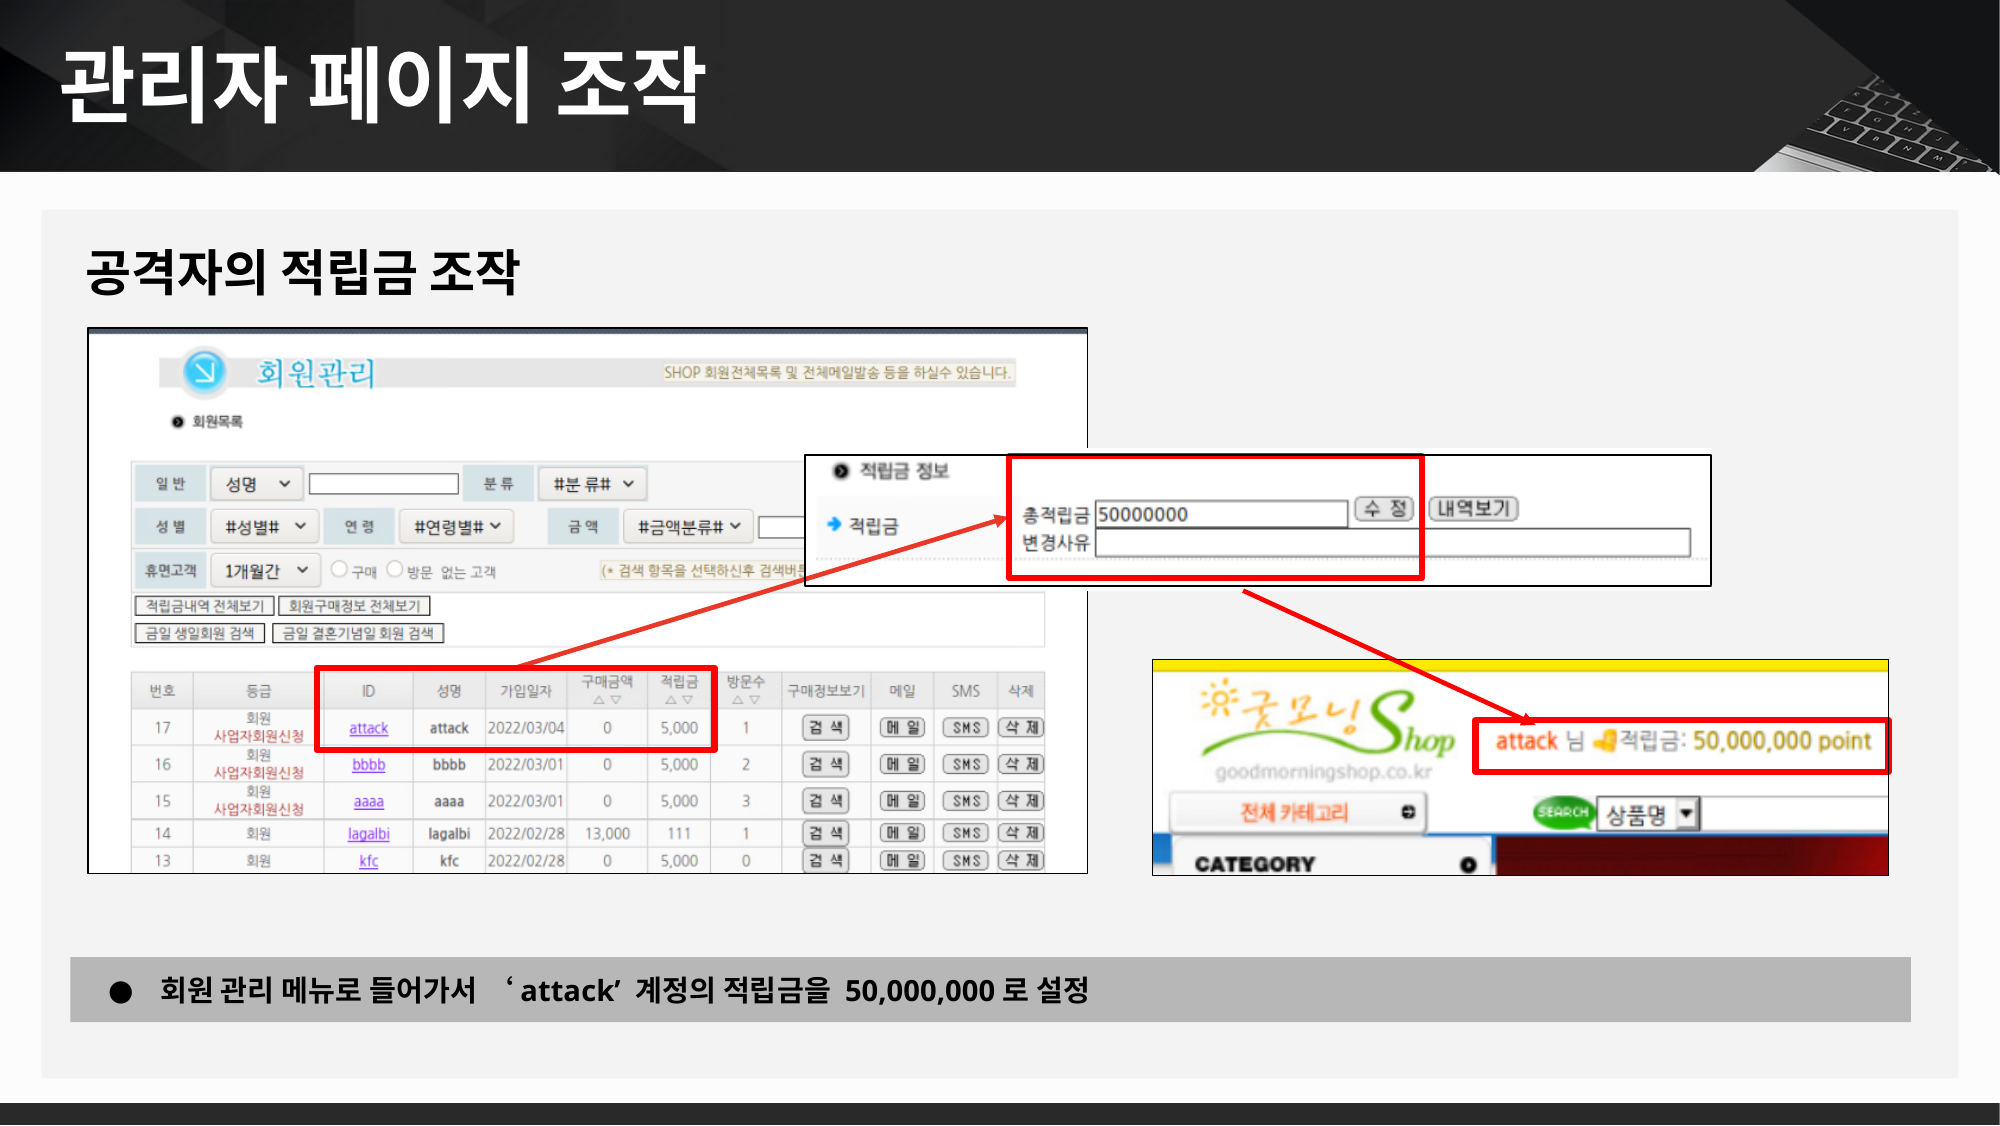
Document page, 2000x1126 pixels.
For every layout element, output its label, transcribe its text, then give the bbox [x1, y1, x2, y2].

text_box 공격자의 적립금 조작 [70, 226, 683, 317]
picture [0, 0, 2000, 1125]
text_box 회원 관리 메뉴로 들어가서 ‘attack’ 계정의 적립금을 50,000,000로 설정 [70, 957, 1911, 1023]
title 관리자 페이지 조작 [43, 17, 1401, 149]
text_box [1242, 590, 1536, 726]
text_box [515, 516, 1009, 669]
text_box [41, 209, 1959, 1079]
